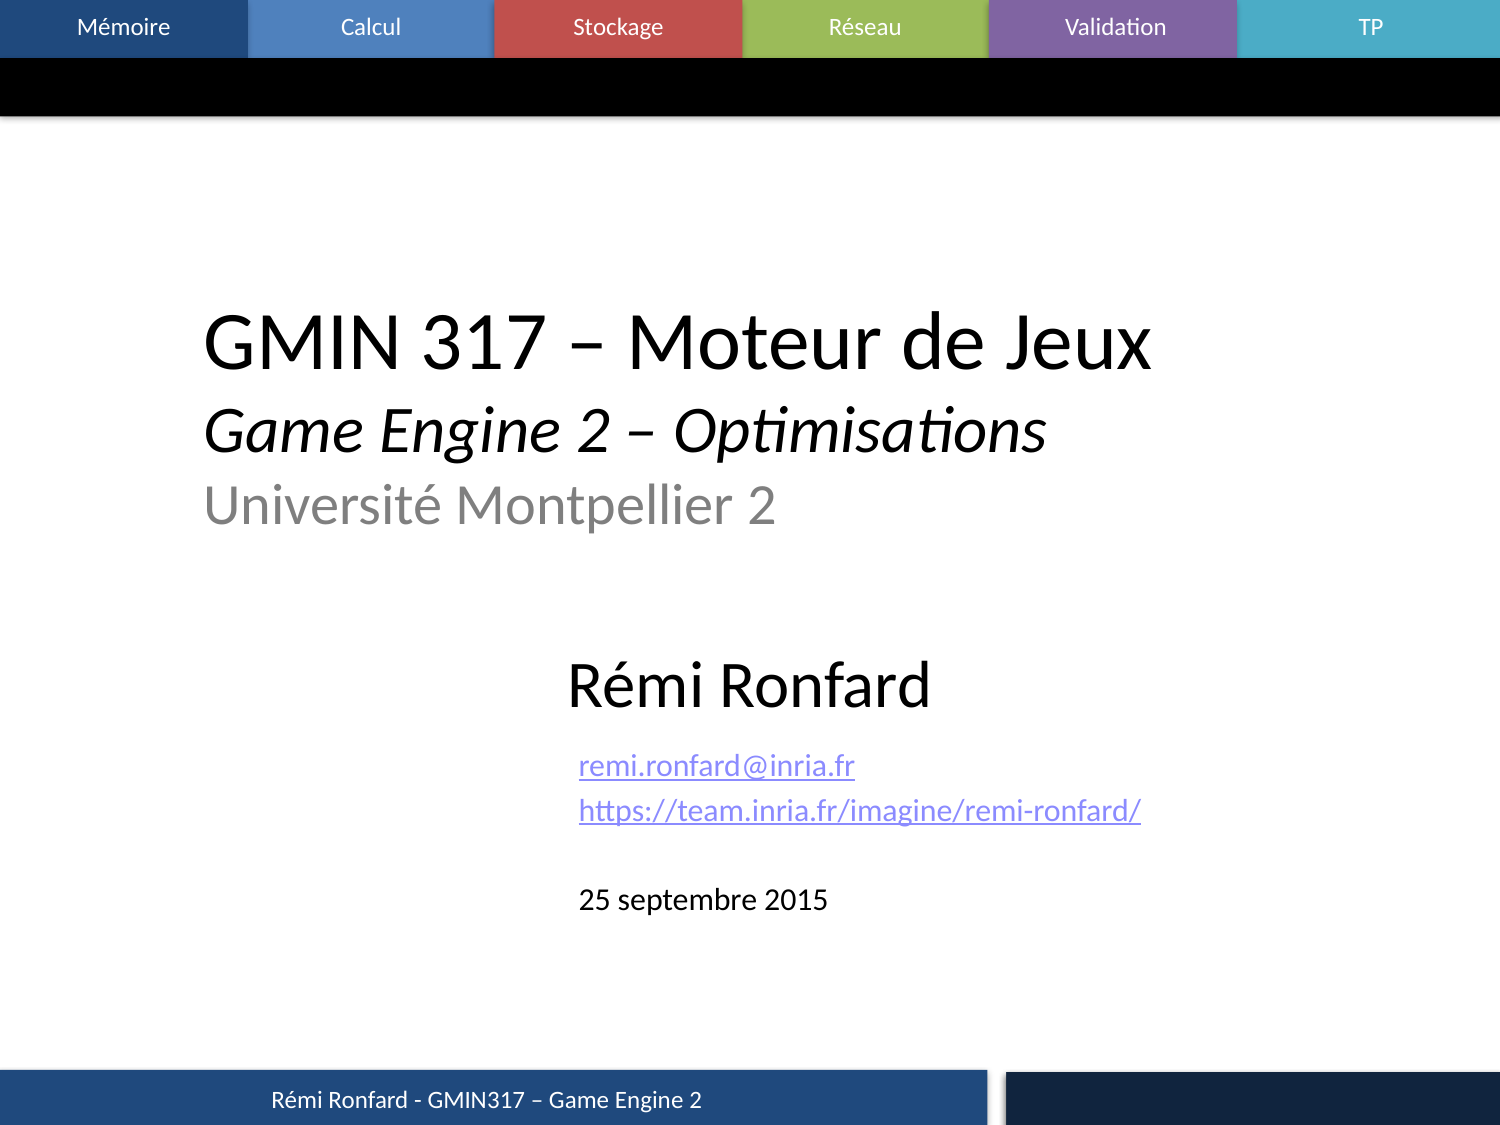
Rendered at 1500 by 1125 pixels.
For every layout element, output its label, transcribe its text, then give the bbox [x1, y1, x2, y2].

title GMIN 317 – Moteur de Jeux Game Engine 2 – Optimisations Université Montpellier 2 [188, 244, 1500, 578]
text_box remi.ronfard@inria.fr https://team.inria.fr/imagine/remi-ronfard/ 25 septembre 2015 [563, 737, 1275, 926]
subtitle Rémi Ronfard [225, 633, 1275, 732]
footer Rémi Ronfard - GMIN317 – Game Engine 2 [0, 1069, 988, 1125]
